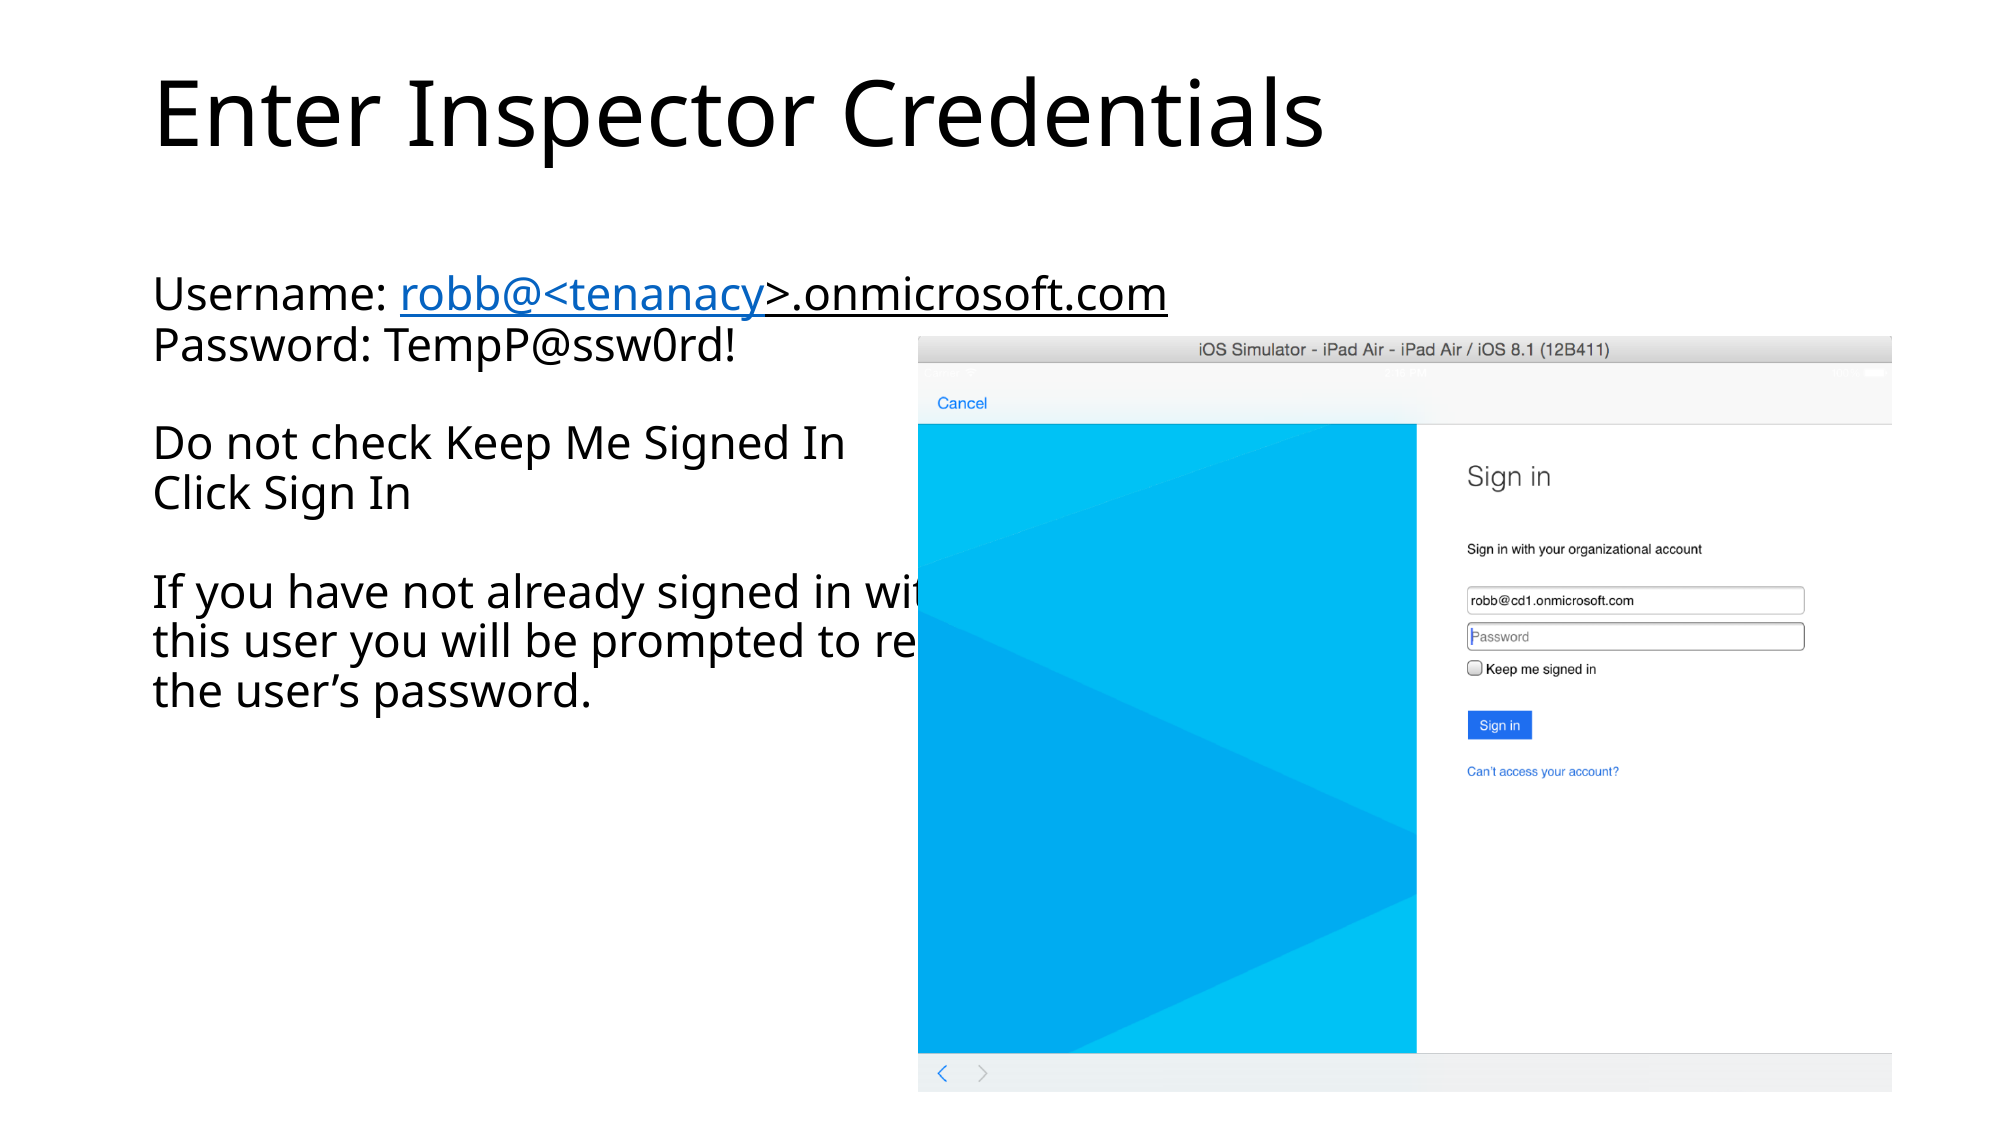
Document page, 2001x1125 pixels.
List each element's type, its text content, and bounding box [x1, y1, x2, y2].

title Enter Inspector Credentials Username: robb@<tenanacy>.onmicrosoft.com Password: TempP@ssw0rd! Do not check Keep Me Signed In Click Sign In If you have not already signed in with this user you will be prompted to reset the user’s password. [137, 59, 1863, 1014]
picture [918, 336, 1892, 1092]
